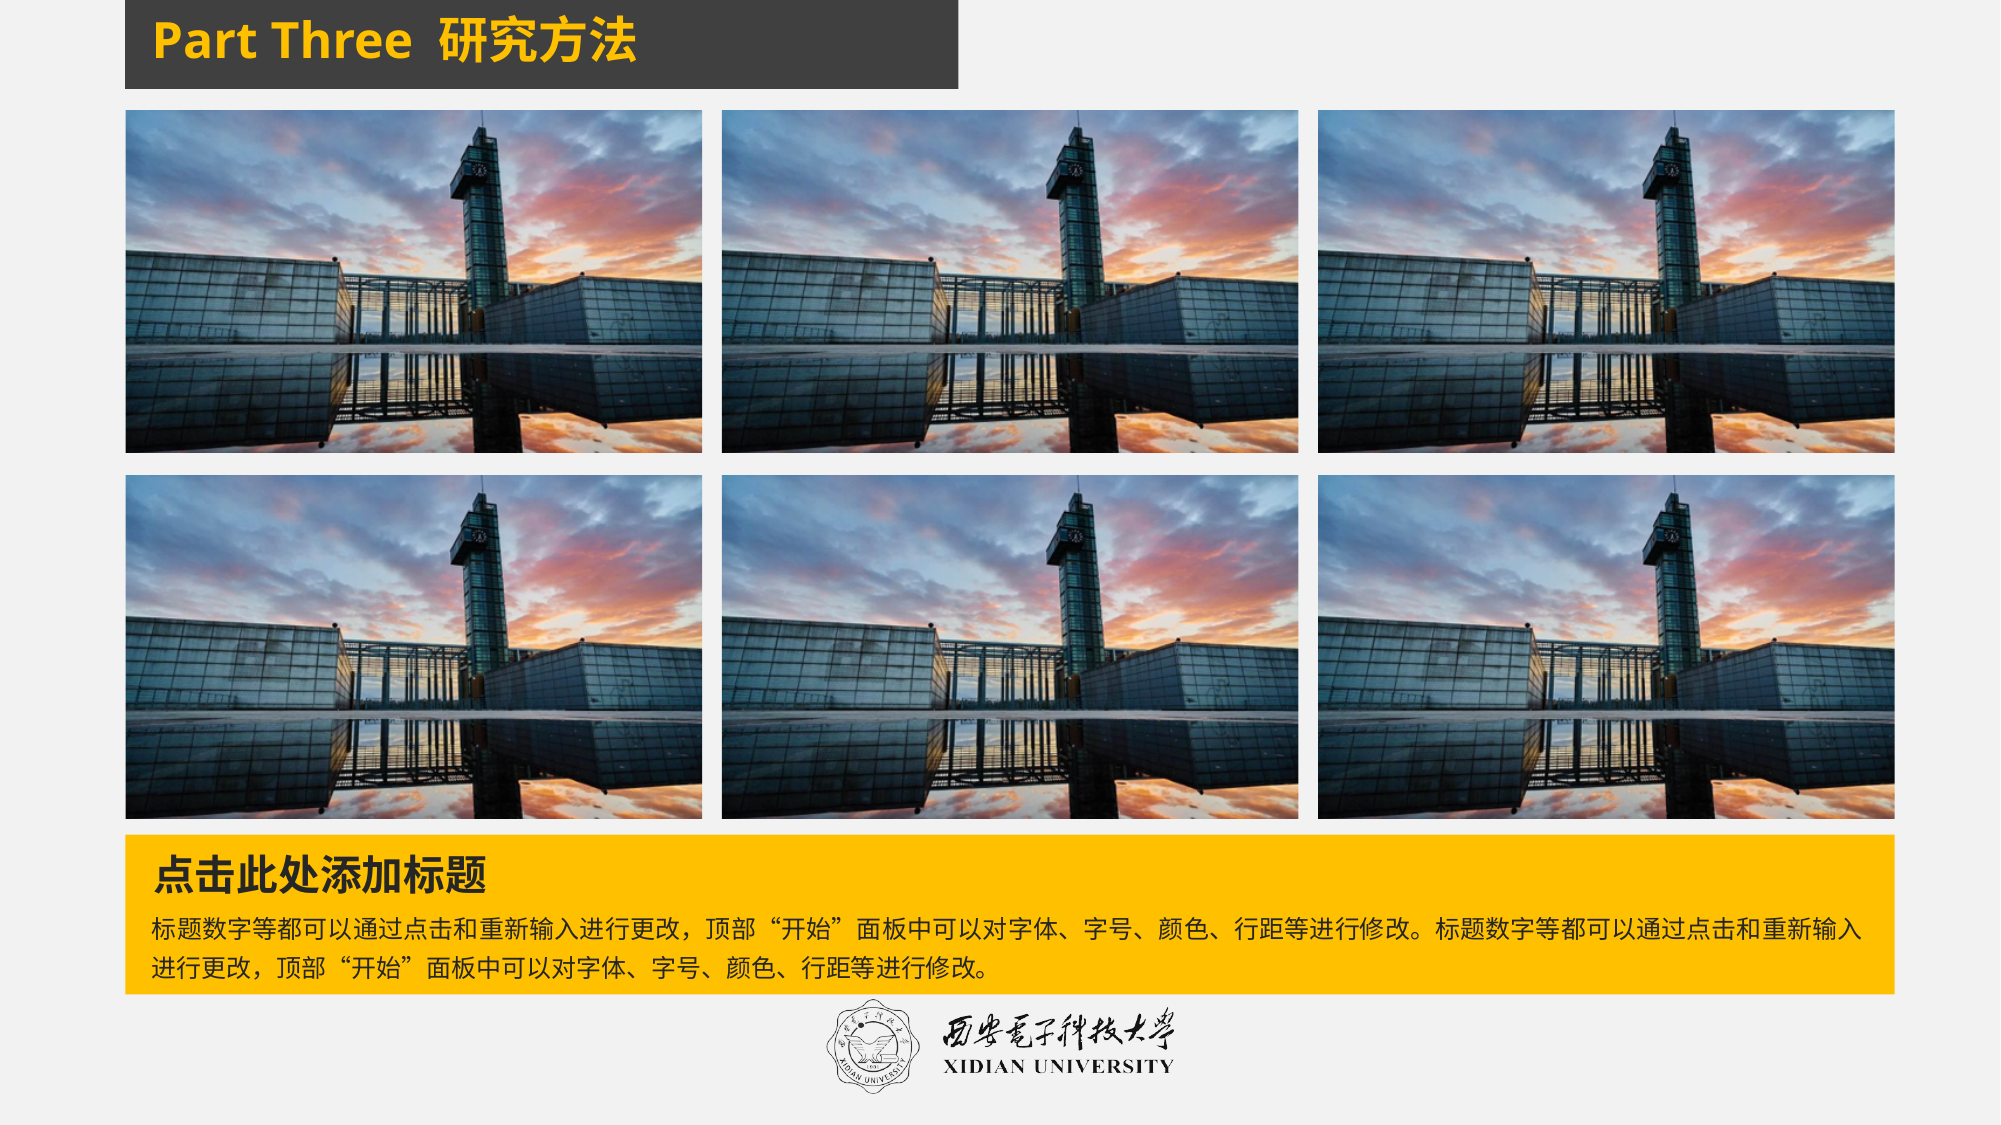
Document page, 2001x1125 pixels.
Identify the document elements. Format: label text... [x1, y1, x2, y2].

picture [721, 110, 1299, 453]
picture [125, 110, 703, 453]
picture [125, 475, 703, 819]
picture [721, 475, 1299, 819]
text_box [125, 834, 1895, 995]
list Part Three 研究方法 [136, 8, 699, 85]
picture [1318, 110, 1895, 453]
picture [1318, 475, 1895, 819]
picture [826, 999, 1174, 1094]
